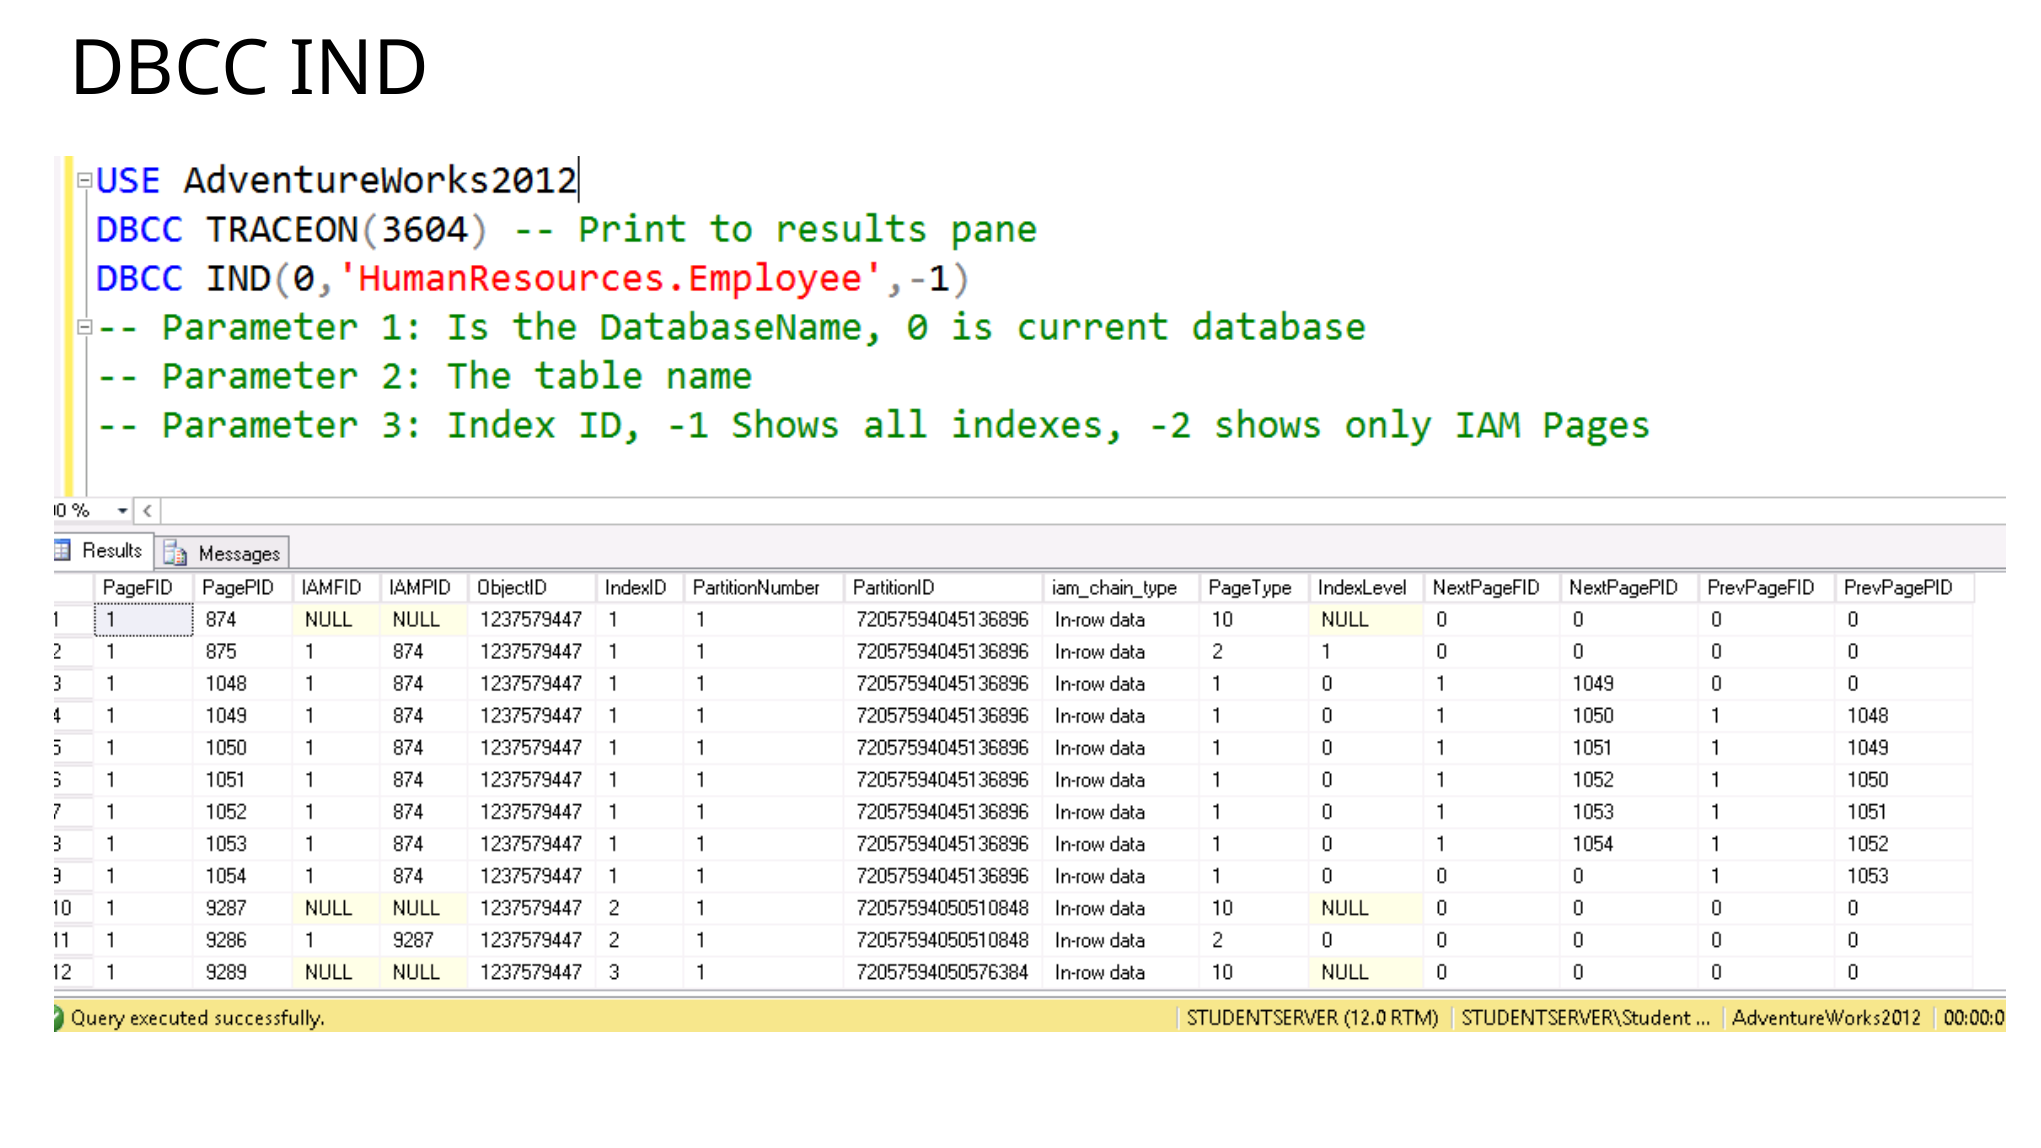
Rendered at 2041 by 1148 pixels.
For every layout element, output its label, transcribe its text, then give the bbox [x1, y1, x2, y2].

title DBCC IND [54, 27, 1891, 156]
picture [53, 156, 2007, 1032]
